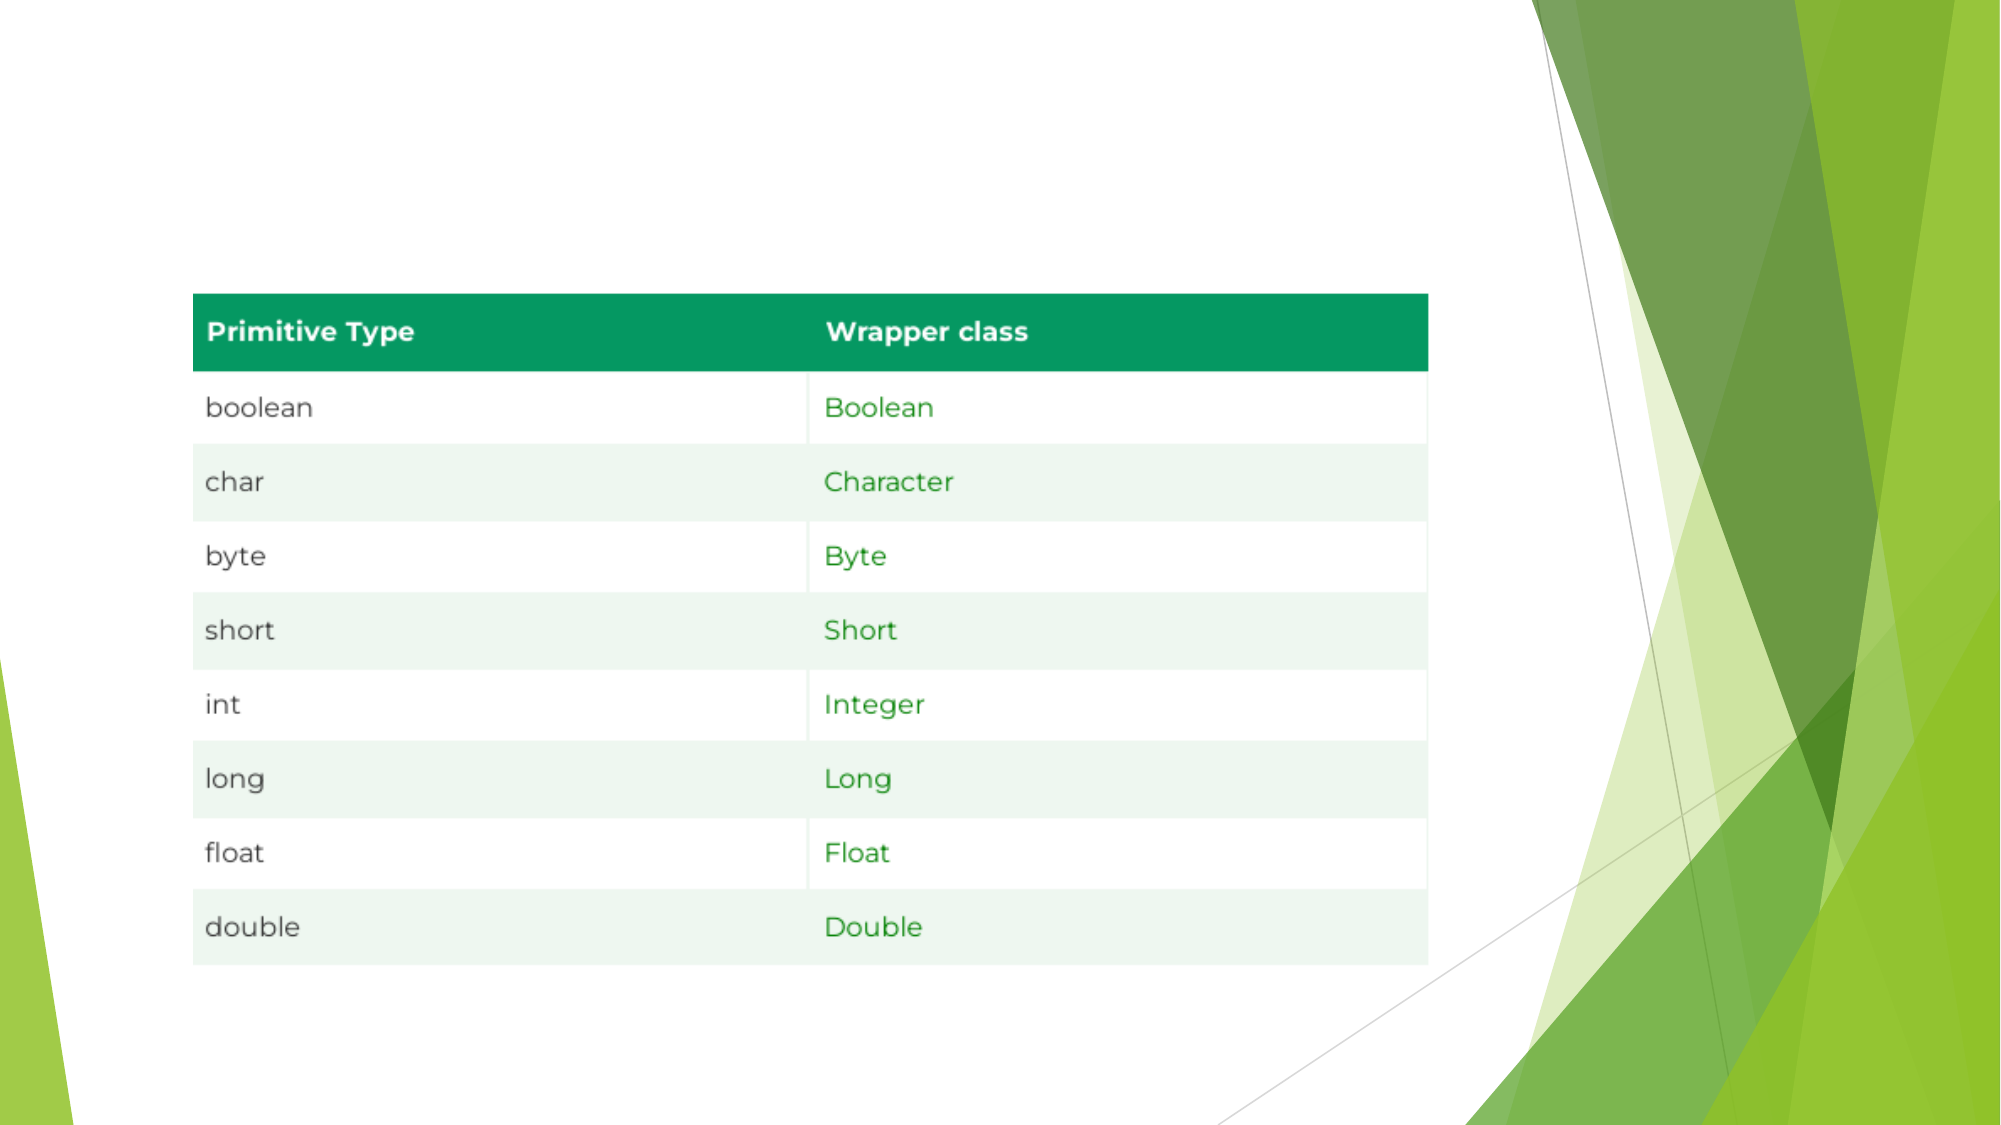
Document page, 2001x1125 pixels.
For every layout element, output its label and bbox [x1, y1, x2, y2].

picture [193, 289, 1432, 968]
